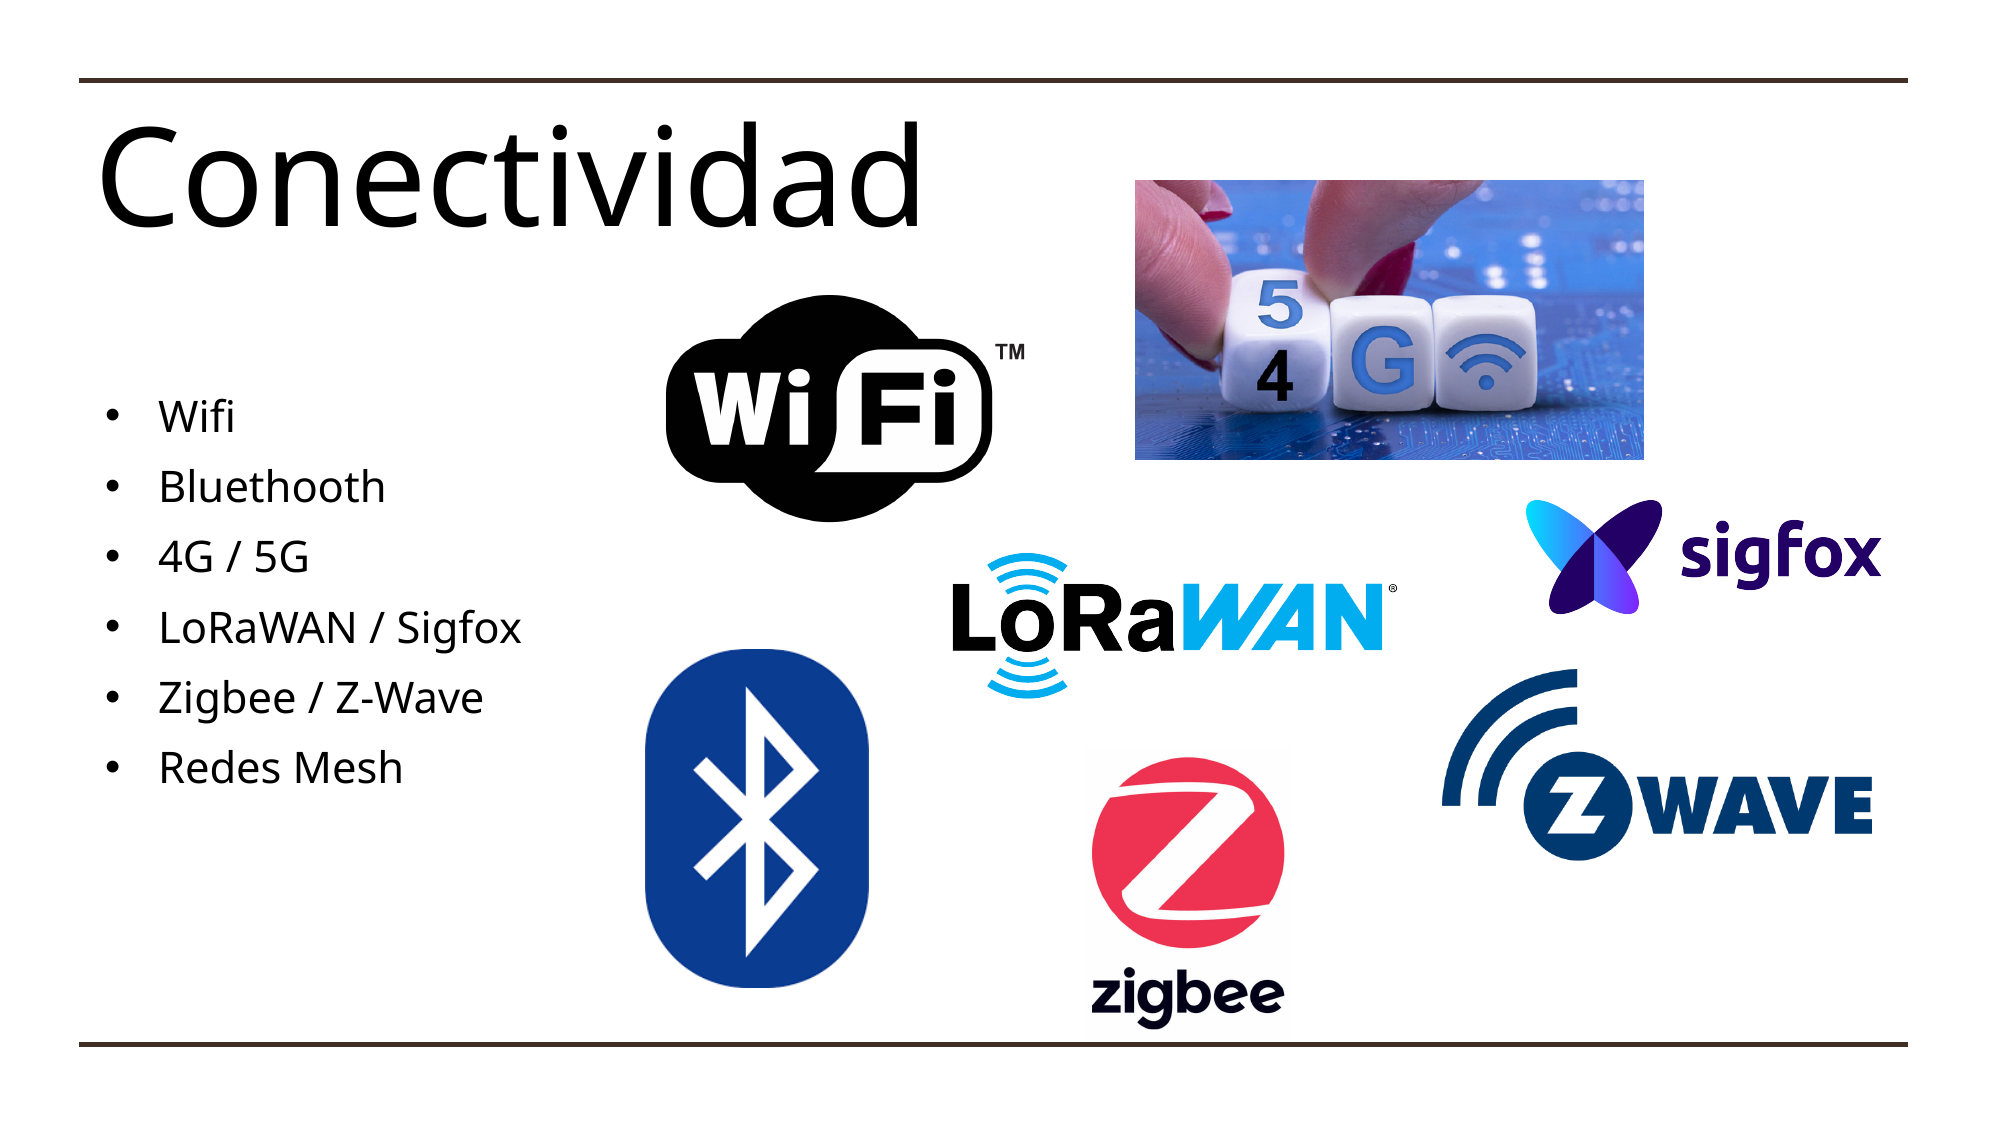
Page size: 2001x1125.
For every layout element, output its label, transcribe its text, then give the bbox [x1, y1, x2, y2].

picture [630, 286, 1430, 736]
picture [645, 649, 869, 989]
picture [1514, 489, 1891, 636]
title Conectividad [79, 160, 1824, 183]
picture [1441, 669, 1872, 861]
picture [1135, 180, 1644, 460]
list Wifi Bluethooth 4G / 5G LoRaWAN / Sigfox Zigbee / Z-Wave Redes Mesh [90, 381, 649, 804]
picture [1084, 747, 1291, 1040]
